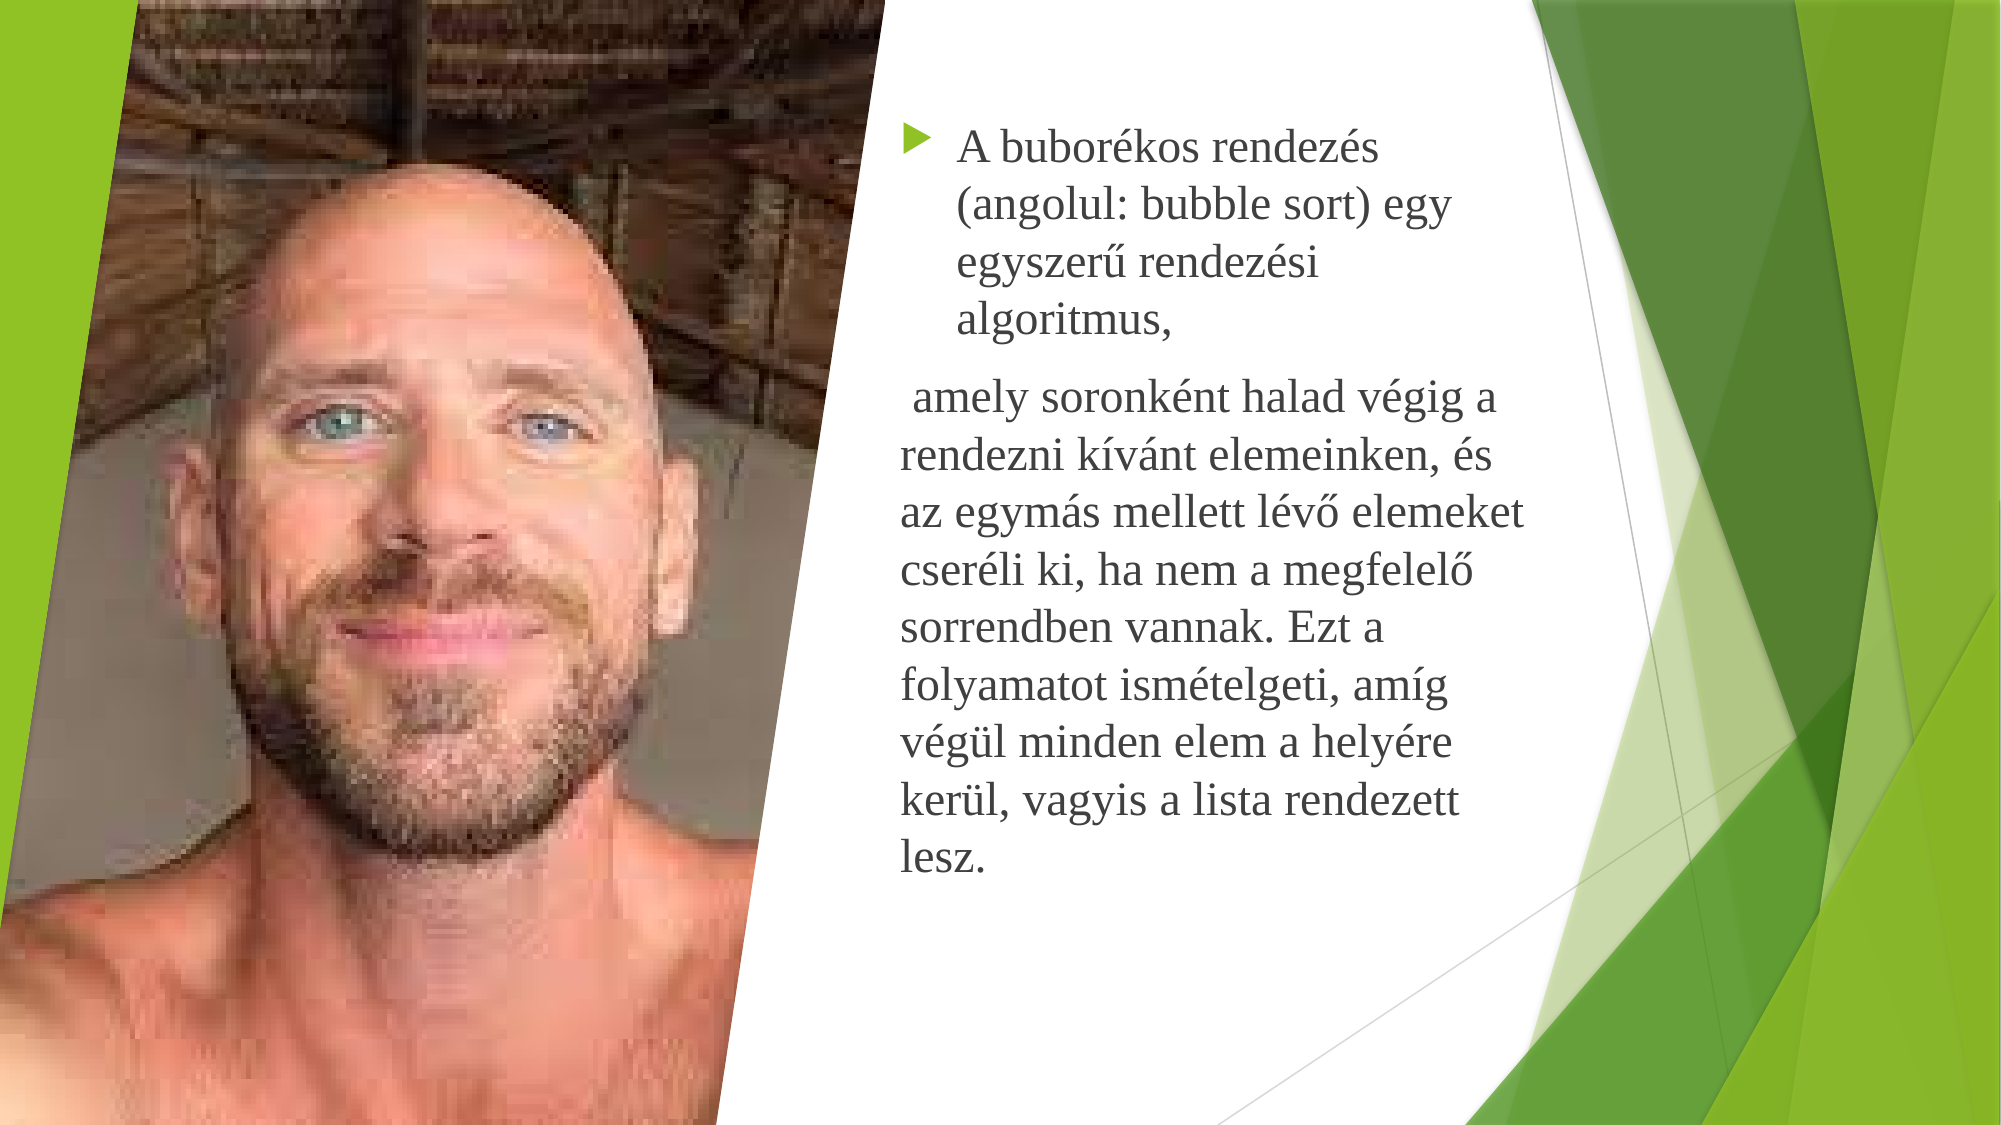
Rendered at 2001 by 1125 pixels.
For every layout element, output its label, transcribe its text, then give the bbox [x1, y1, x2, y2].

list A buborékos rendezés (angolul: bubble sort) egy egyszerű rendezési algoritmus, amely soronként halad végig a rendezni kívánt elemeinken, és az egymás mellett lévő elemeket cseréli ki, ha nem a megfelelő sorrendben vannak. Ezt a folyamatot ismételgeti, amíg végül minden elem a helyére kerül, vagyis a lista rendezett lesz. [890, 106, 1552, 744]
picture [0, 0, 886, 1125]
